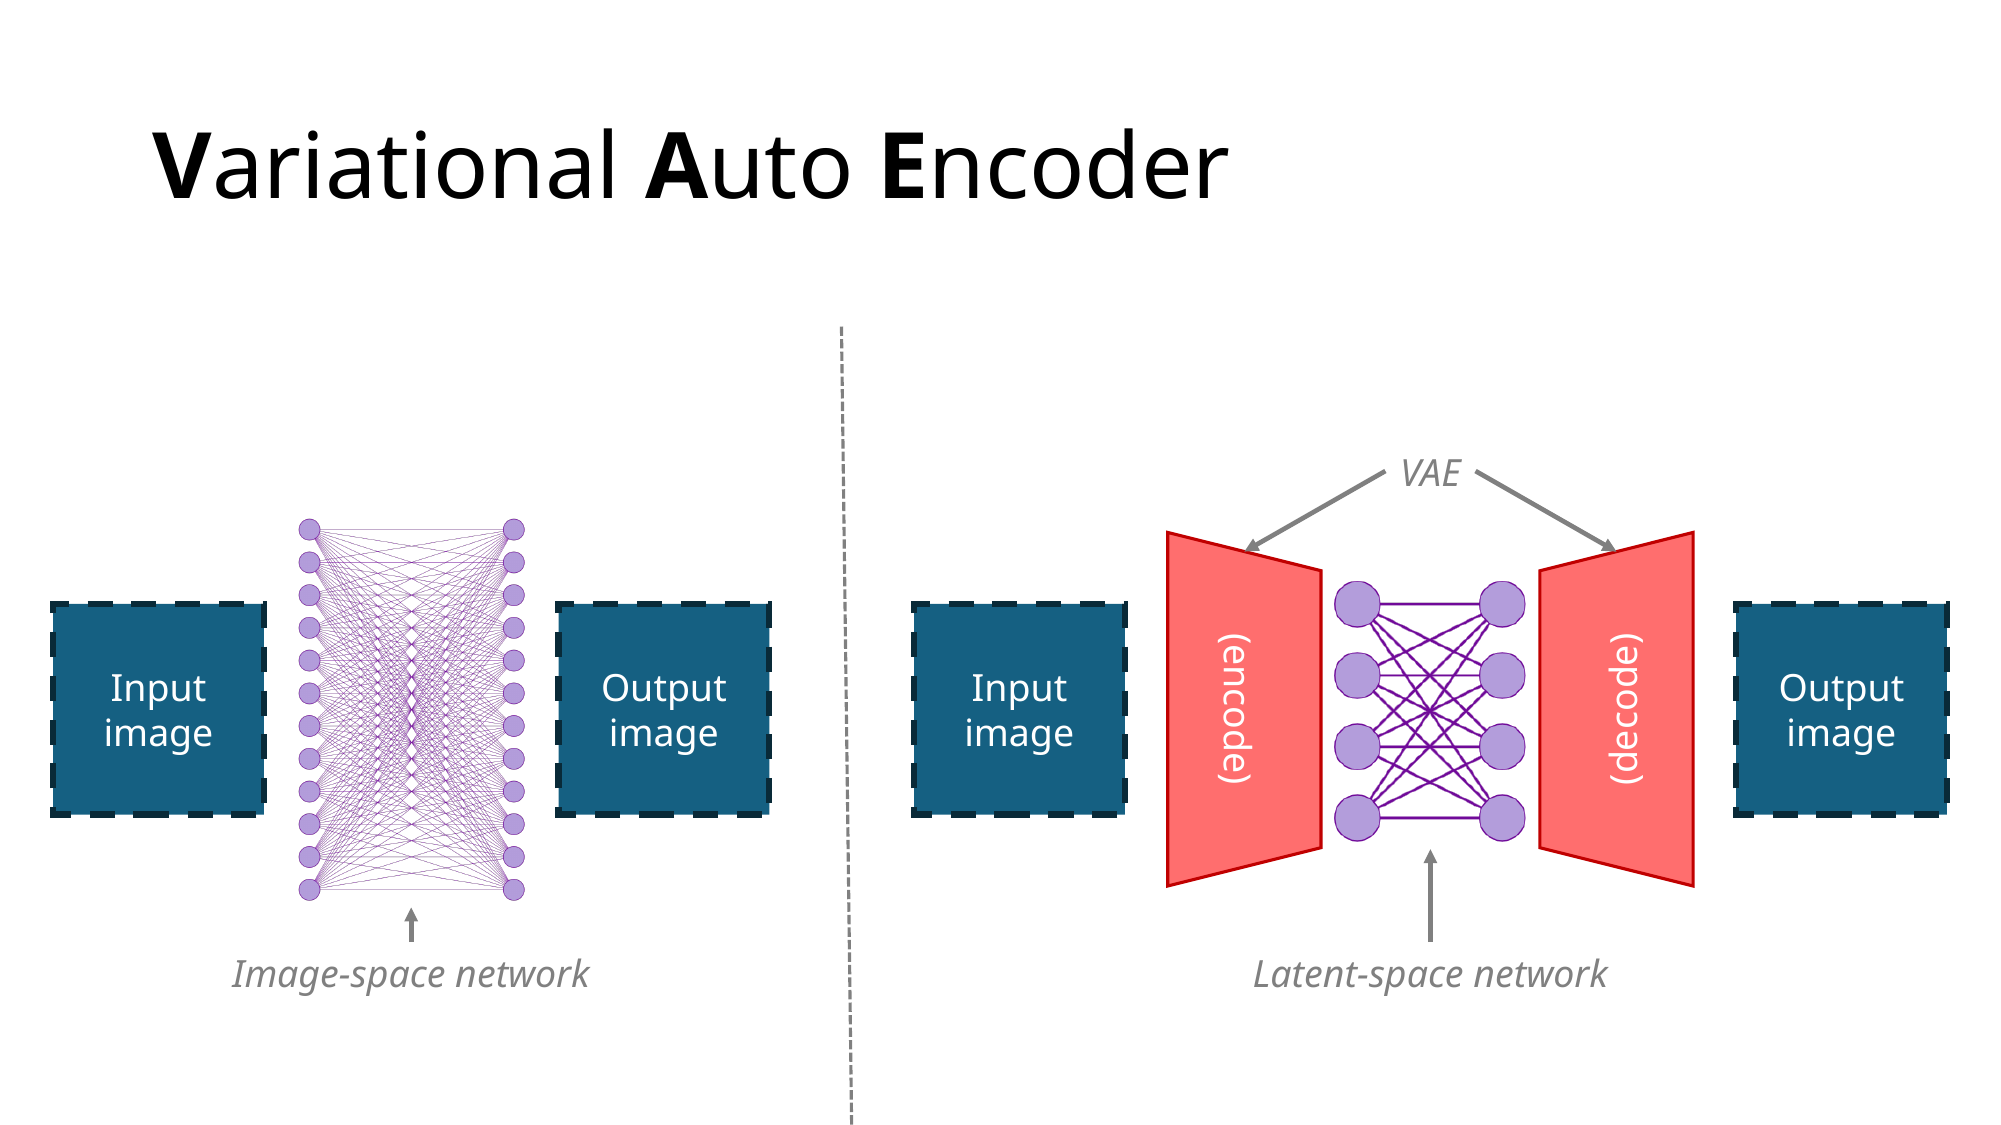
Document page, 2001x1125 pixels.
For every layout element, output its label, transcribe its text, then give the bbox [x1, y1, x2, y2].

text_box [1478, 470, 1617, 552]
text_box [1243, 470, 1383, 552]
text_box Latent-space network [1237, 942, 1624, 1002]
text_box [840, 325, 853, 1125]
text_box VAE [1385, 441, 1476, 501]
title Variational Auto Encoder [137, 59, 1863, 278]
text_box Image-space network [217, 942, 605, 1002]
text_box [52, 510, 770, 909]
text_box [913, 531, 1948, 887]
